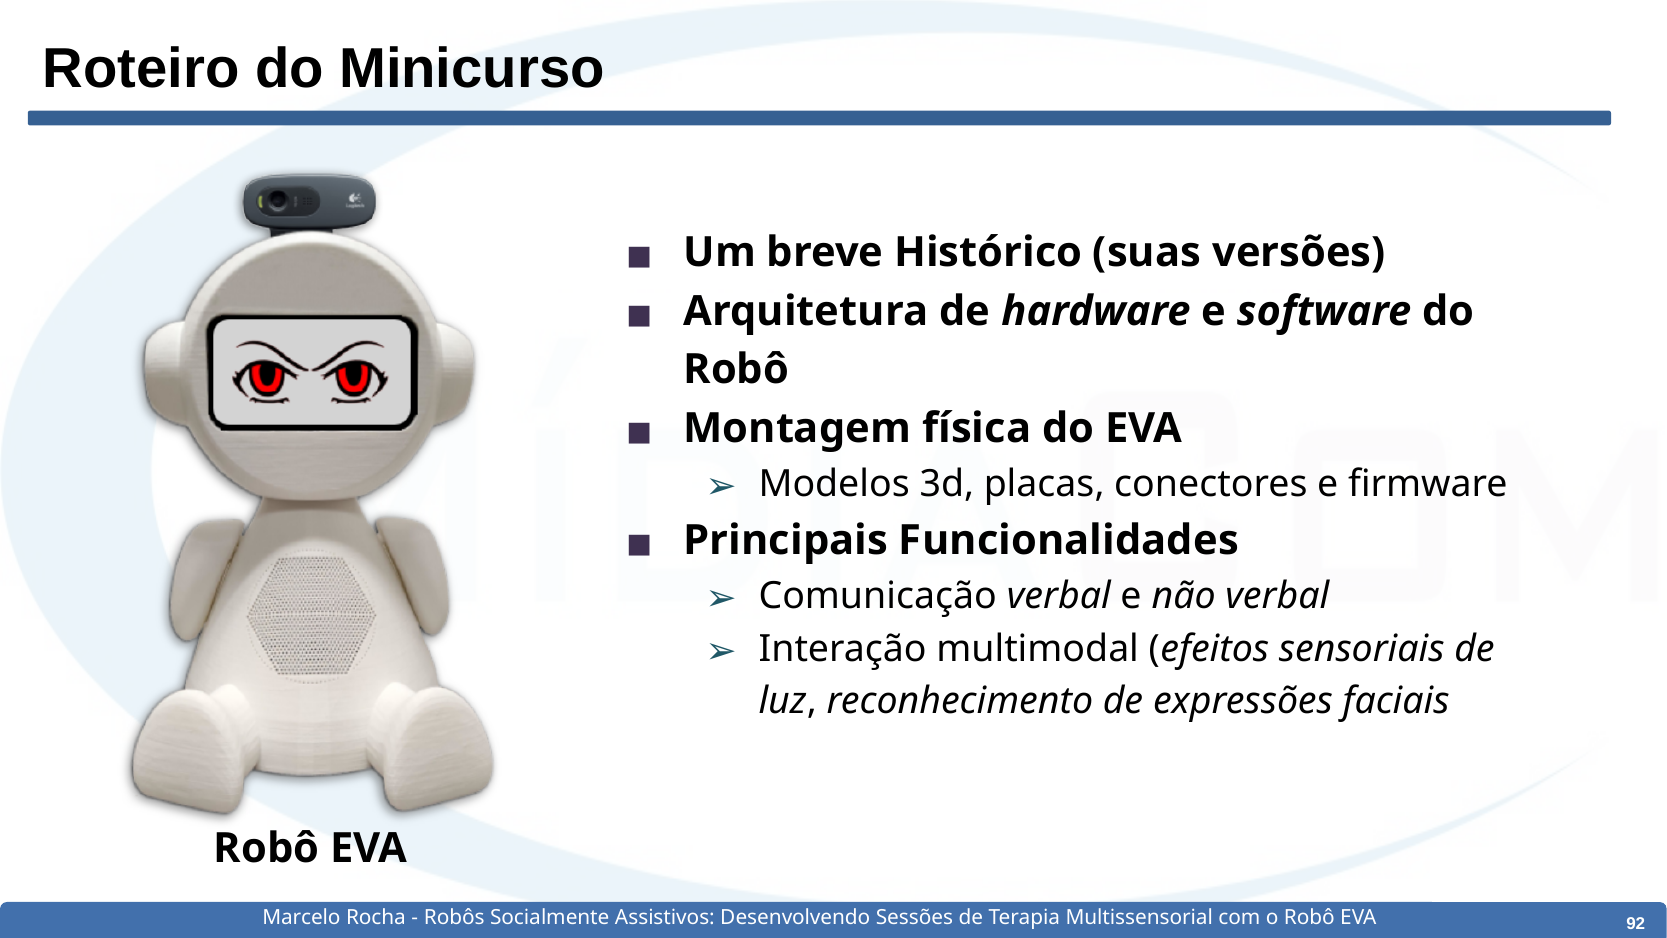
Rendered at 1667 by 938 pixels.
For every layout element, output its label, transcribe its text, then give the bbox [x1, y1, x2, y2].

list Um breve Histórico (suas versões) Arquitetura de hardware e software do Robô Montagem física do EVA Modelos 3d, placas, conectores e firmware Principais Funcionalidades Comunicação verbal e não verbal Interação multimodal (efeitos sensoriais de luz, reconhecimento de expressões faciais [593, 209, 1562, 422]
text_box Marcelo Rocha - Robôs Socialmente Assistivos: Desenvolvendo Sessões de Terapia Multissensorial com o Robô EVA [166, 891, 1472, 938]
list Robô EVA [169, 833, 452, 868]
slide_number ‹#› [1472, 908, 1661, 938]
picture [121, 172, 500, 824]
title Roteiro do Minicurso [27, 23, 1612, 111]
